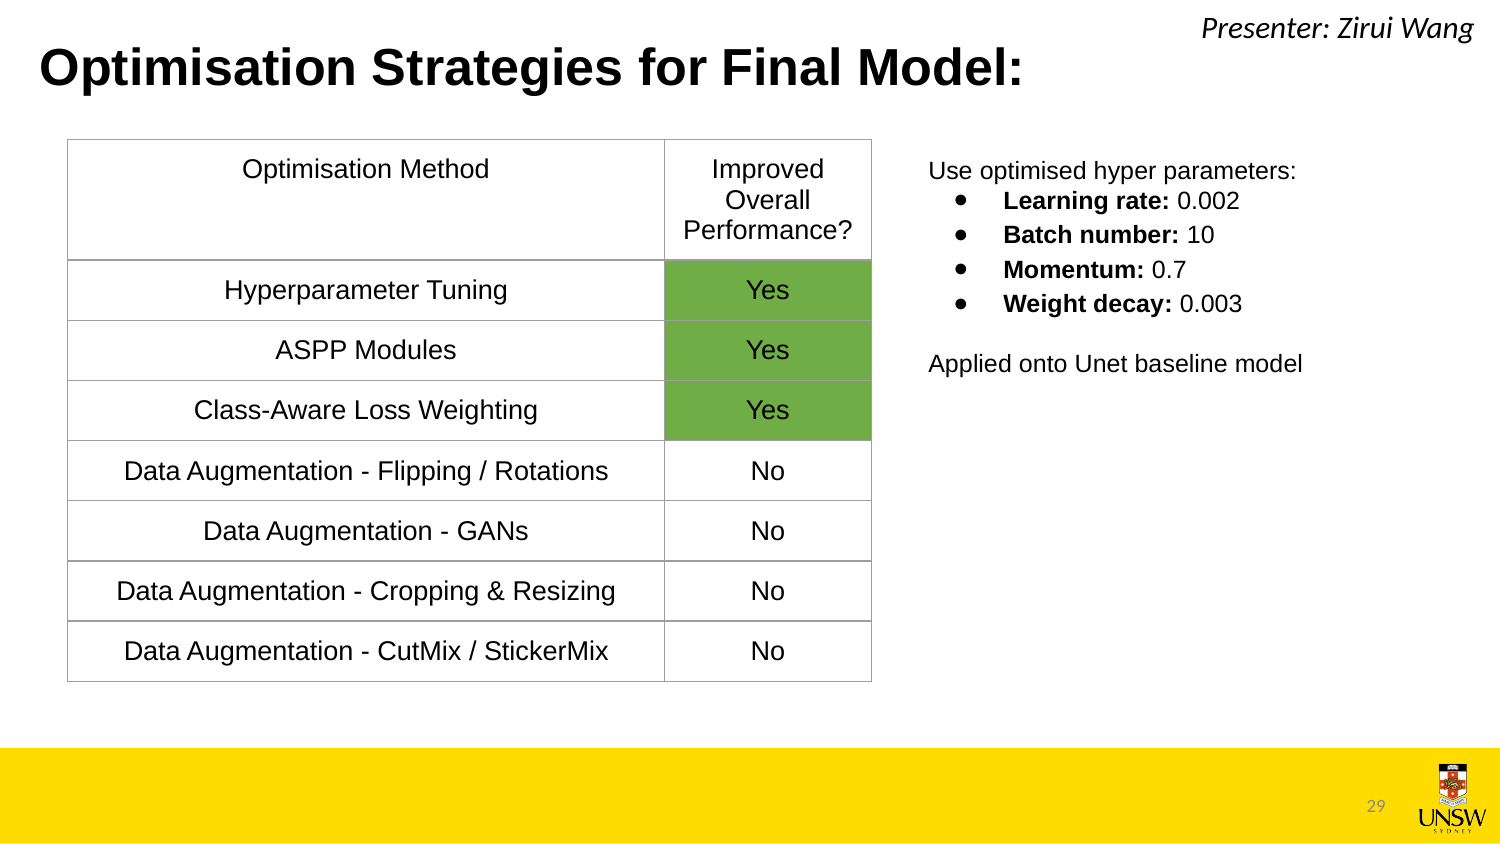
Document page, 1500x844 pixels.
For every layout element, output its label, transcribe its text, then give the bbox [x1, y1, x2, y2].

table_cell Data Augmentation - Cropping & Resizing [68, 562, 664, 620]
table_cell ASPP Modules [68, 321, 664, 380]
text_box Use optimised hyper parameters: Learning rate: 0.002 Batch number: 10 Momentum: 0.7 Weight decay: 0.003 Applied onto Unet baseline model [913, 139, 1485, 485]
slide_number 29 [1059, 782, 1397, 827]
text_box Presenter: Zirui Wang [806, 0, 1490, 38]
table_cell No [665, 562, 871, 620]
table_header Improved Overall Performance? [665, 140, 871, 259]
table_cell Yes [665, 381, 871, 440]
table_cell Data Augmentation - CutMix / StickerMix [68, 622, 664, 681]
title Optimisation Strategies for Final Model: [28, 16, 1460, 120]
table_cell No [665, 622, 871, 681]
table_header Optimisation Method [68, 140, 664, 259]
table_cell Yes [665, 261, 871, 320]
table_cell Class-Aware Loss Weighting [68, 381, 664, 440]
table_cell Yes [665, 321, 871, 380]
table_cell No [665, 441, 871, 500]
picture [1415, 755, 1490, 842]
table_cell Data Augmentation - GANs [68, 501, 664, 560]
table_cell Data Augmentation - Flipping / Rotations [68, 441, 664, 500]
table_cell No [665, 501, 871, 560]
table_cell Hyperparameter Tuning [68, 261, 664, 320]
